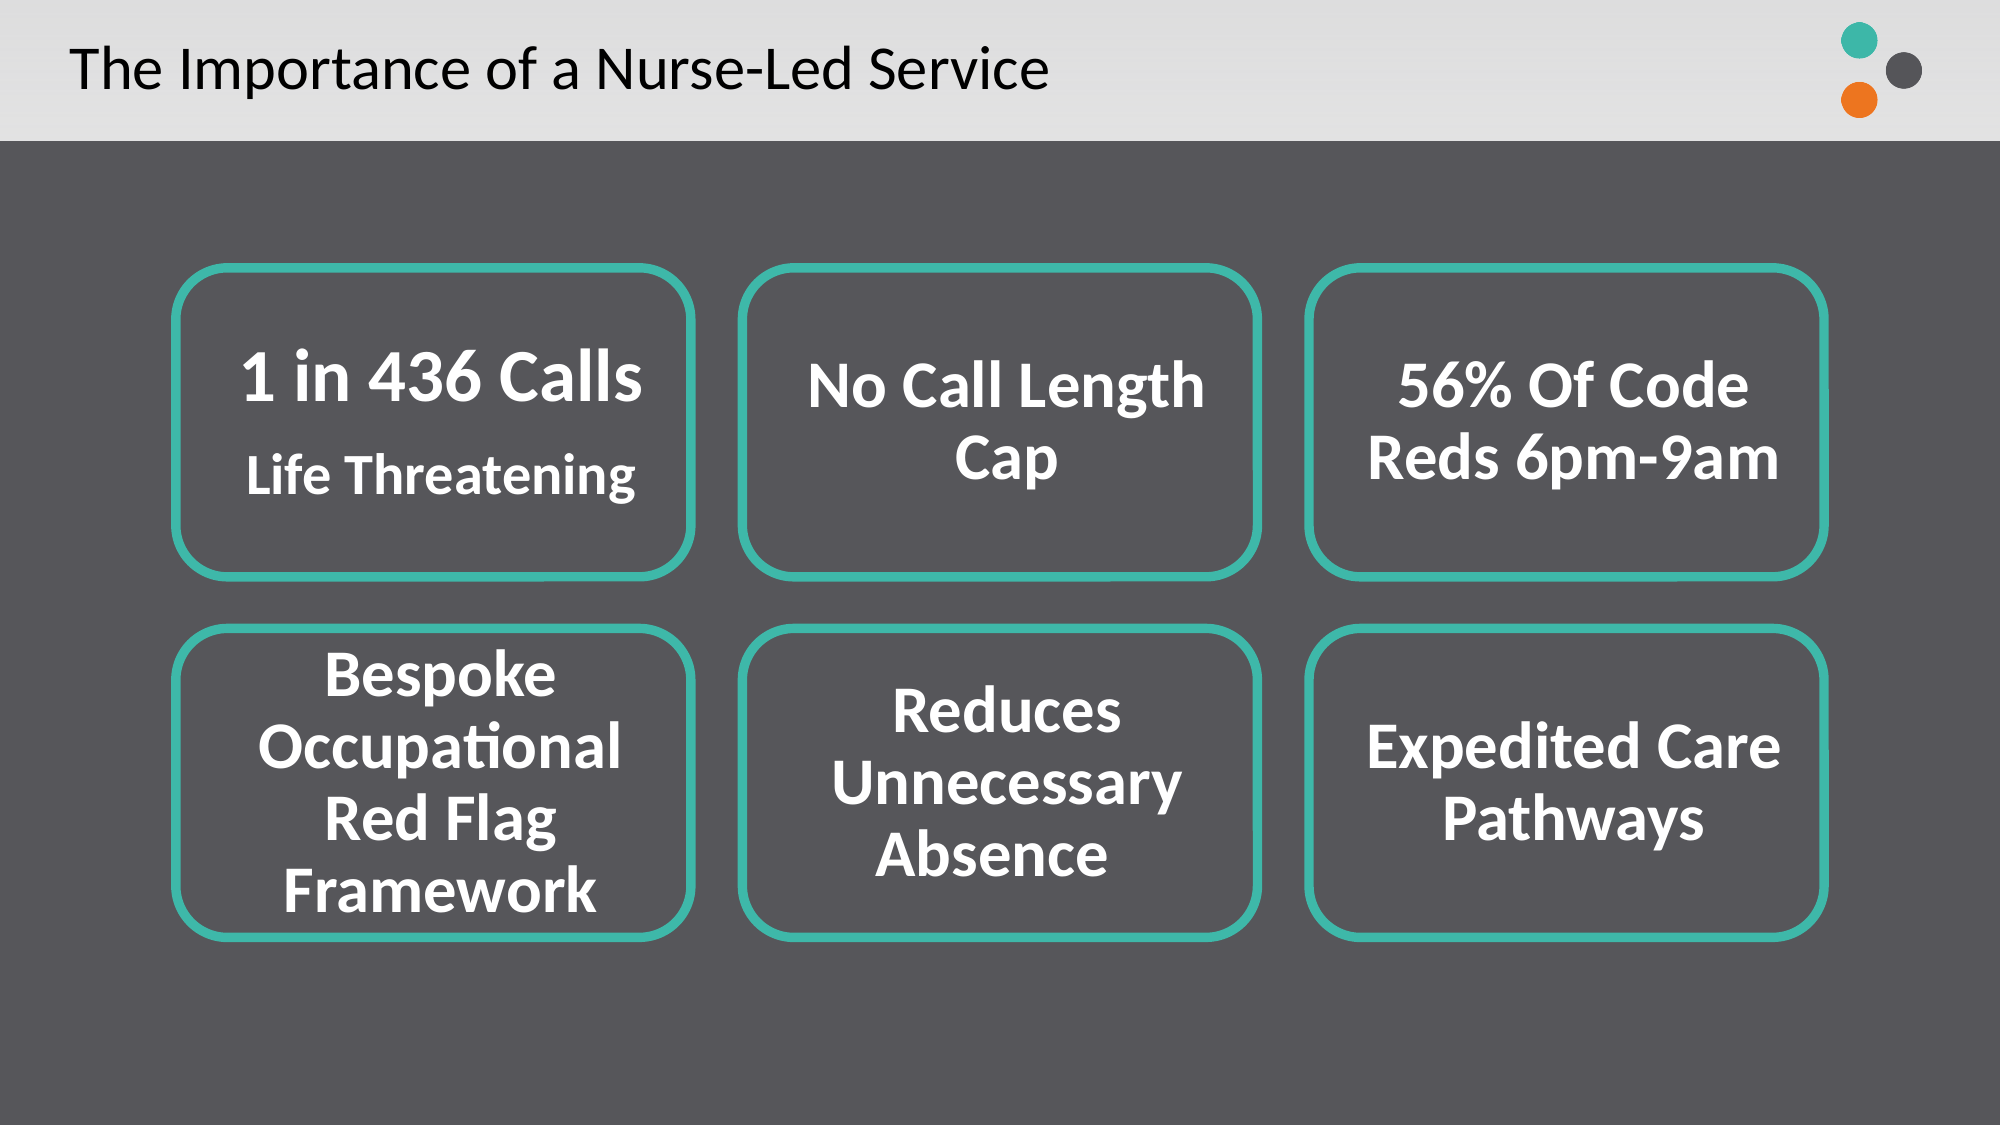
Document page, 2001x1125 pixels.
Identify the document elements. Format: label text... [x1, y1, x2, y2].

picture [1841, 22, 1922, 118]
title The Importance of a Nurse-Led Service [54, 33, 1674, 105]
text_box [175, 200, 1825, 1005]
